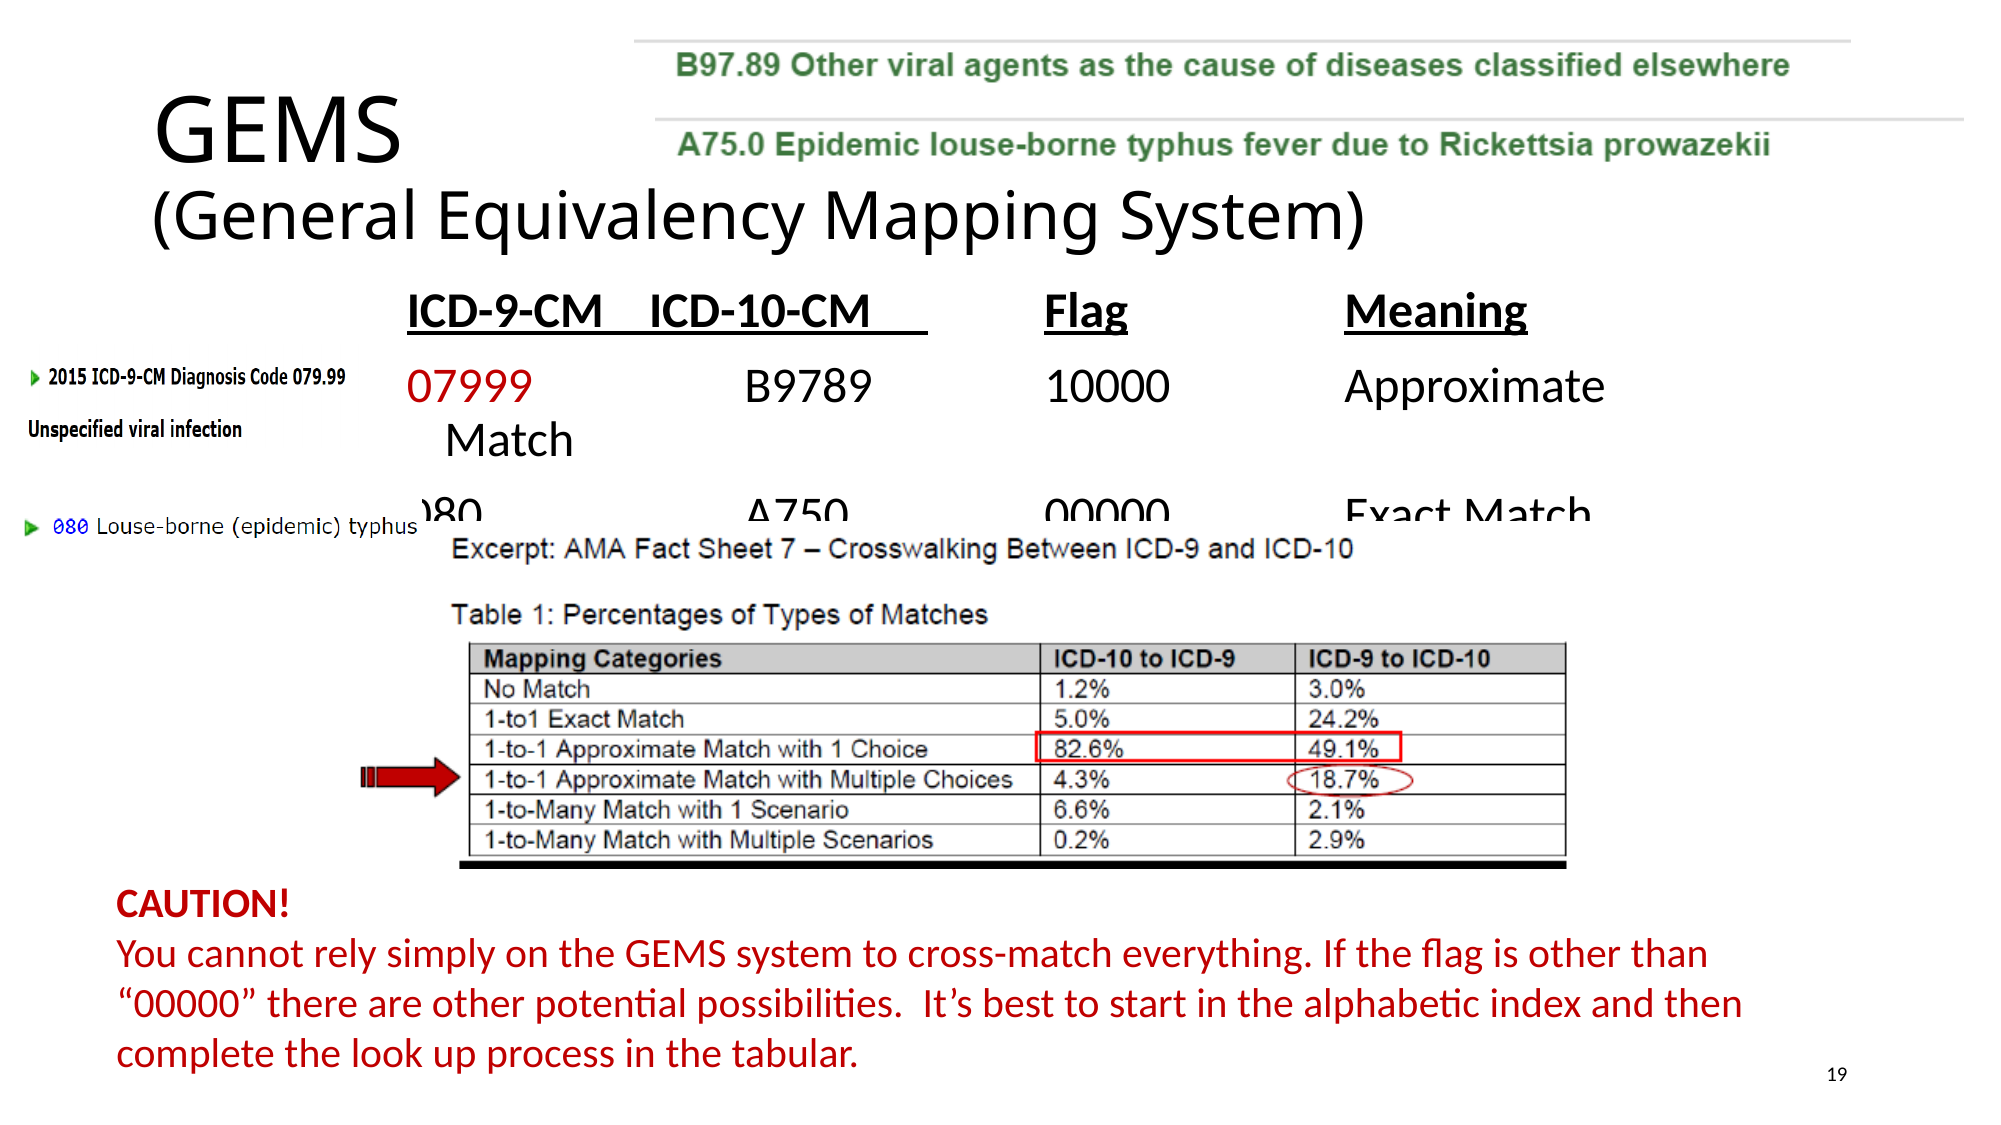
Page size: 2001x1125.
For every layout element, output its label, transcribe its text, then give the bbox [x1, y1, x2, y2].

picture [11, 494, 1609, 869]
list ICD-9-CM ICD-10-CM Flag Meaning 07999 B9789 10000 Approximate Match 080 A750 00000 Exact Match [391, 277, 1750, 868]
title GEMS (General Equivalency Mapping System) [137, 59, 1863, 278]
picture [634, 32, 1964, 173]
picture [21, 344, 359, 448]
slide_number 19 [1412, 1042, 1863, 1103]
text_box CAUTION! You cannot rely simply on the GEMS system to cross-match everything. If the flag is other than “00000” there are other potential possibilities. It’s best to start in the alphabetic index and then complete the look up process in the tabular. [101, 868, 1827, 1083]
